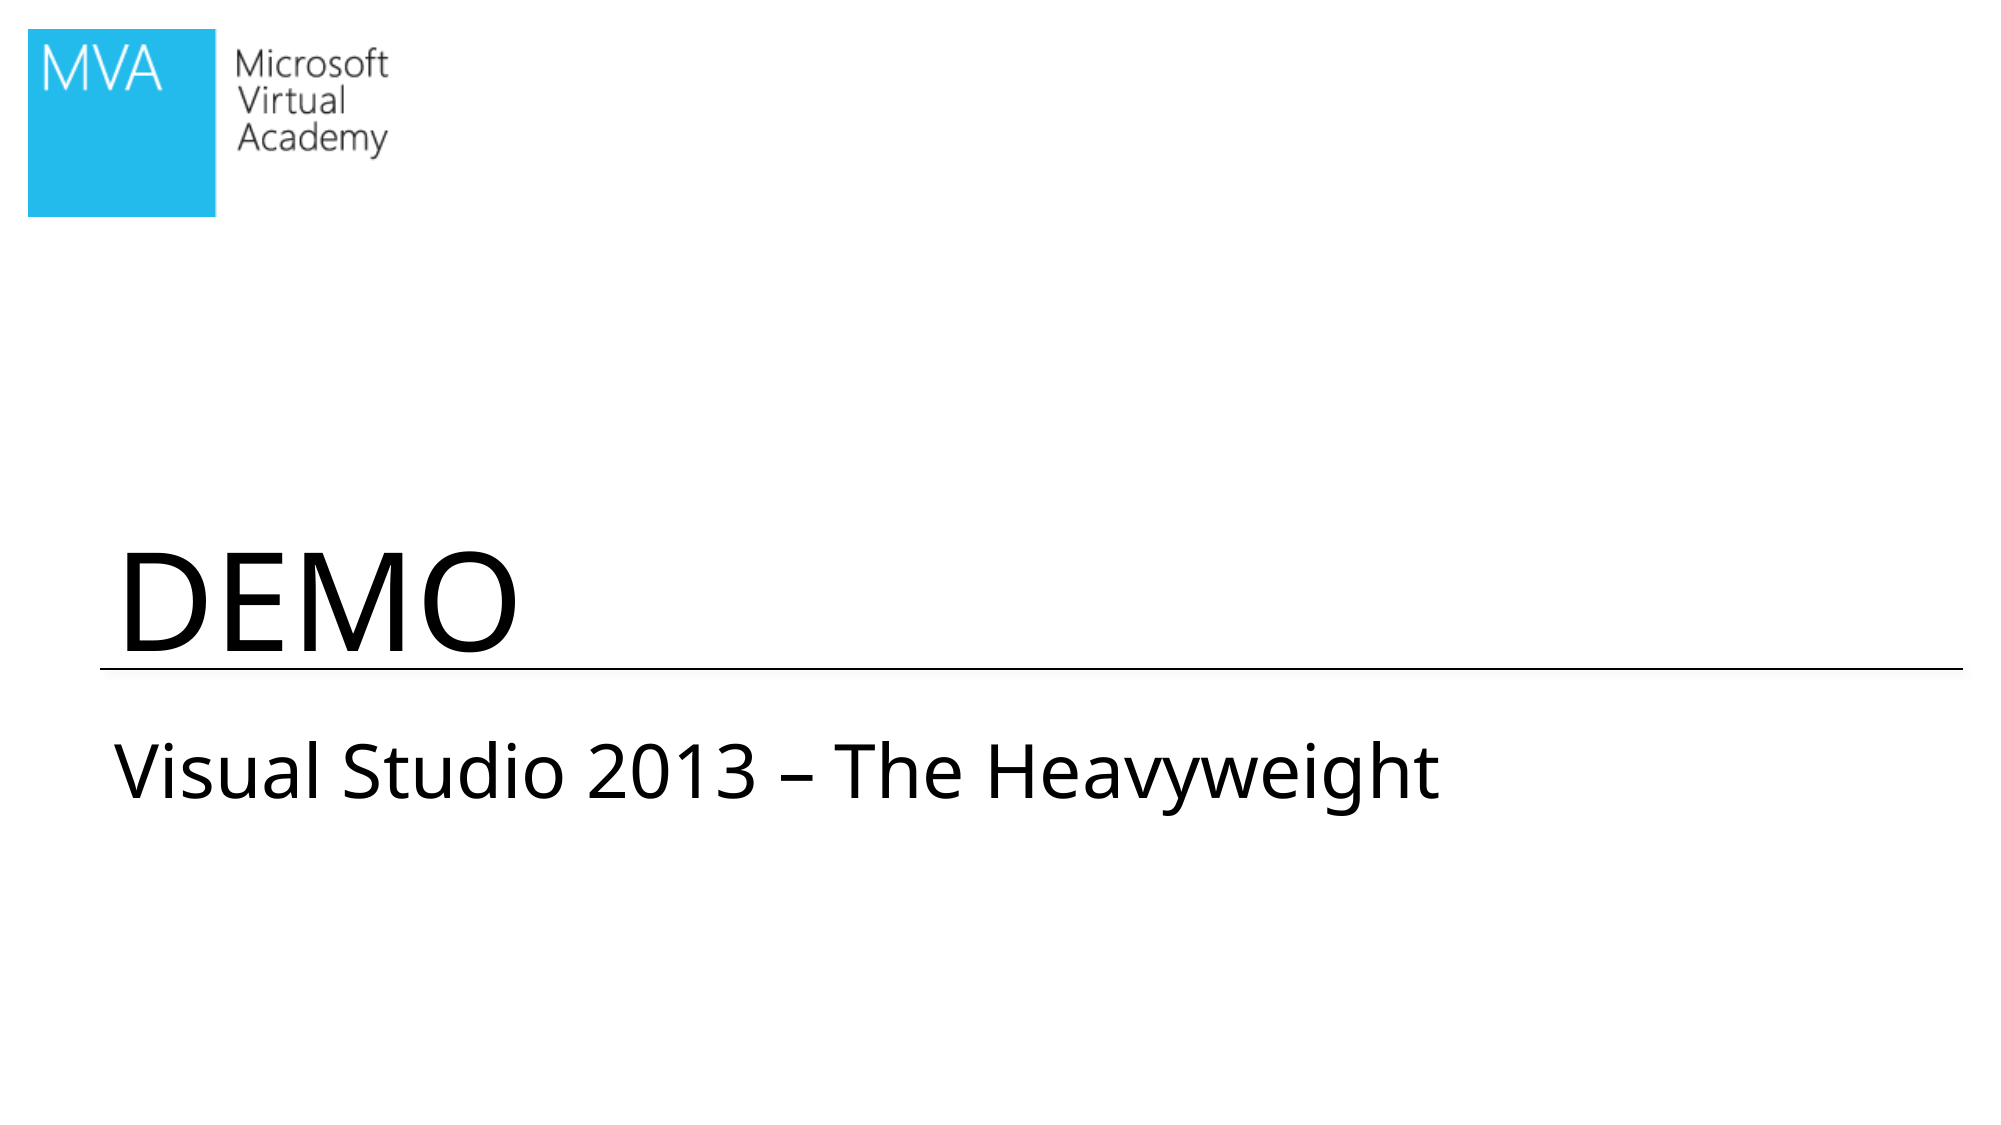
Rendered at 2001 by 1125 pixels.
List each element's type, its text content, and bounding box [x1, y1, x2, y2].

picture [28, 29, 497, 217]
title Visual Studio 2013 – The Heavyweight [99, 733, 1976, 1009]
